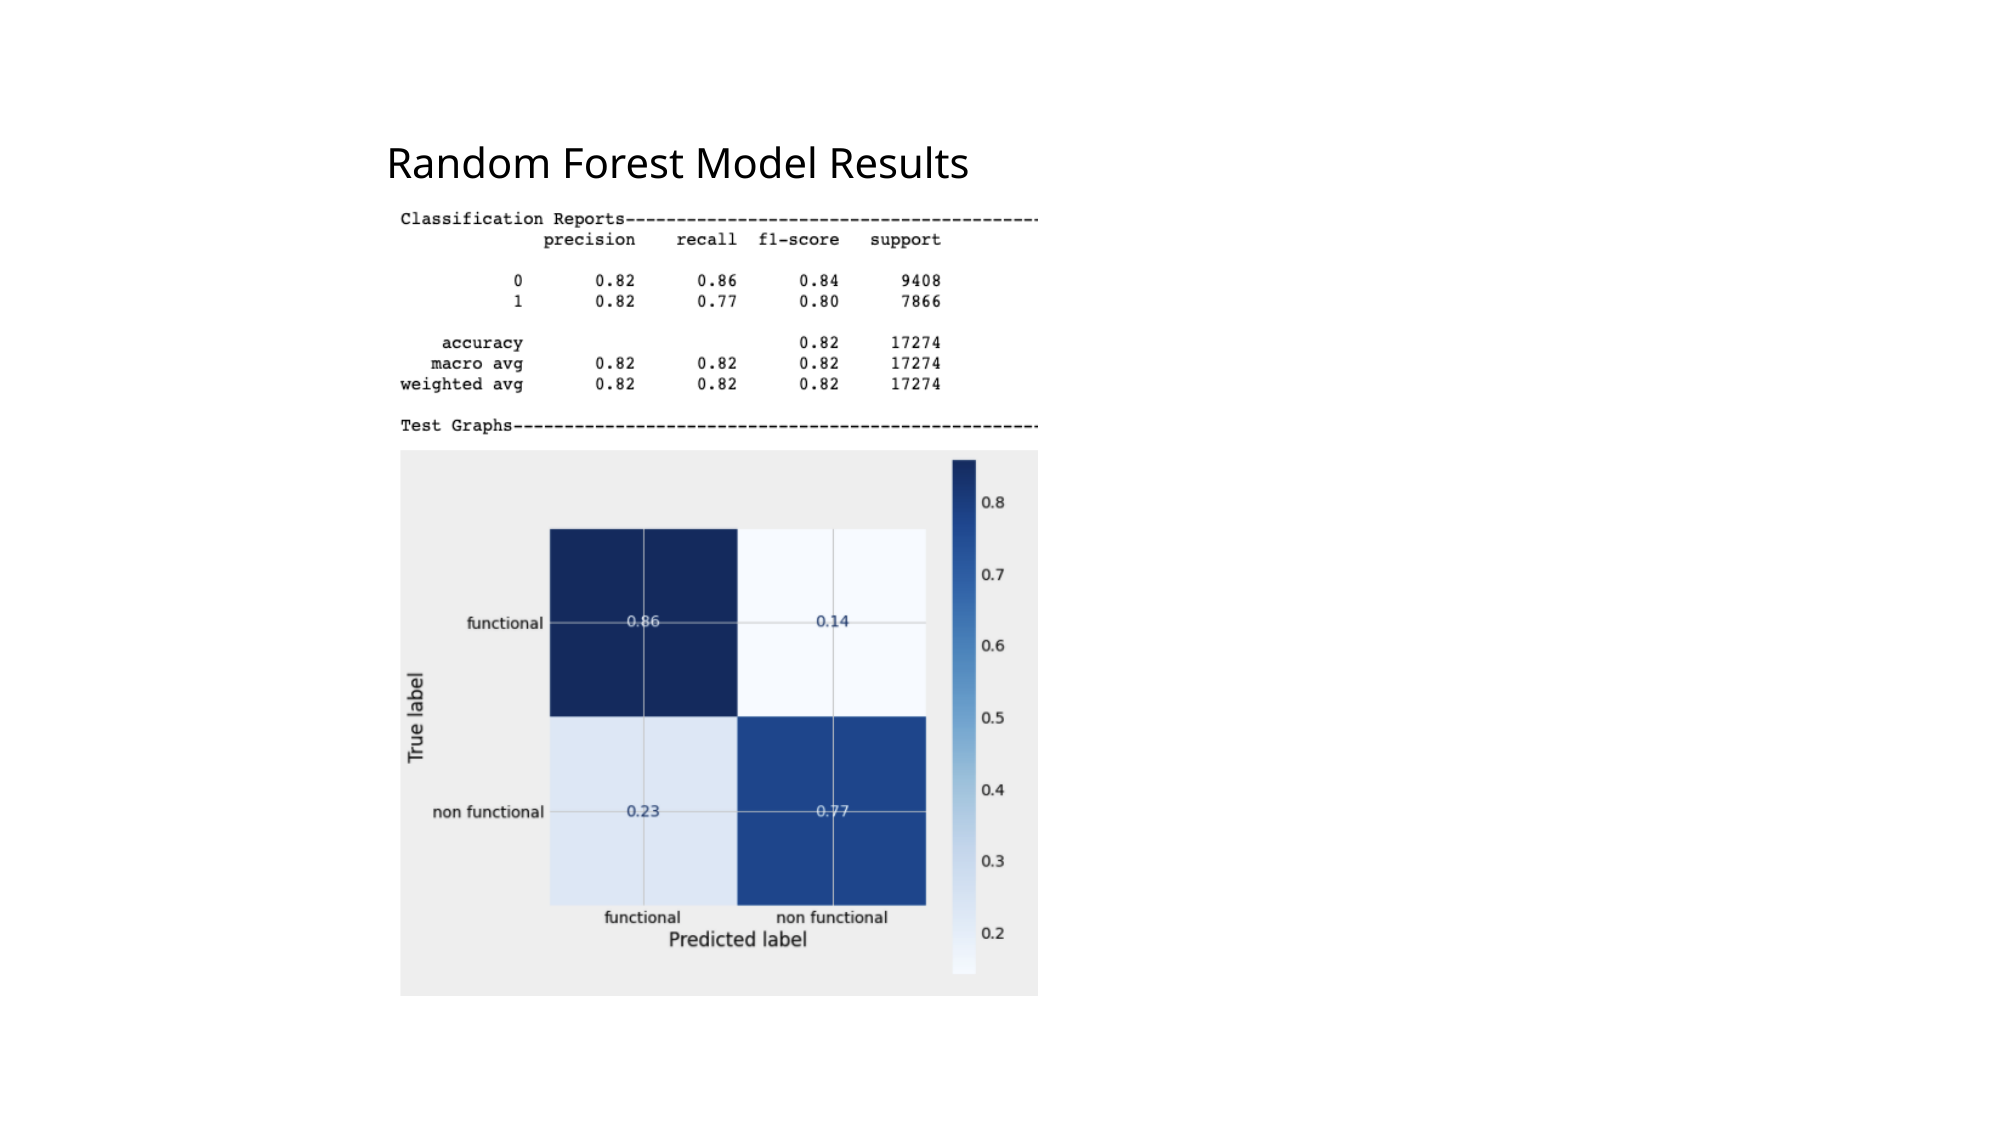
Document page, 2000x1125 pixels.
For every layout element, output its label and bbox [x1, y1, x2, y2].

text_box [371, 129, 1038, 996]
